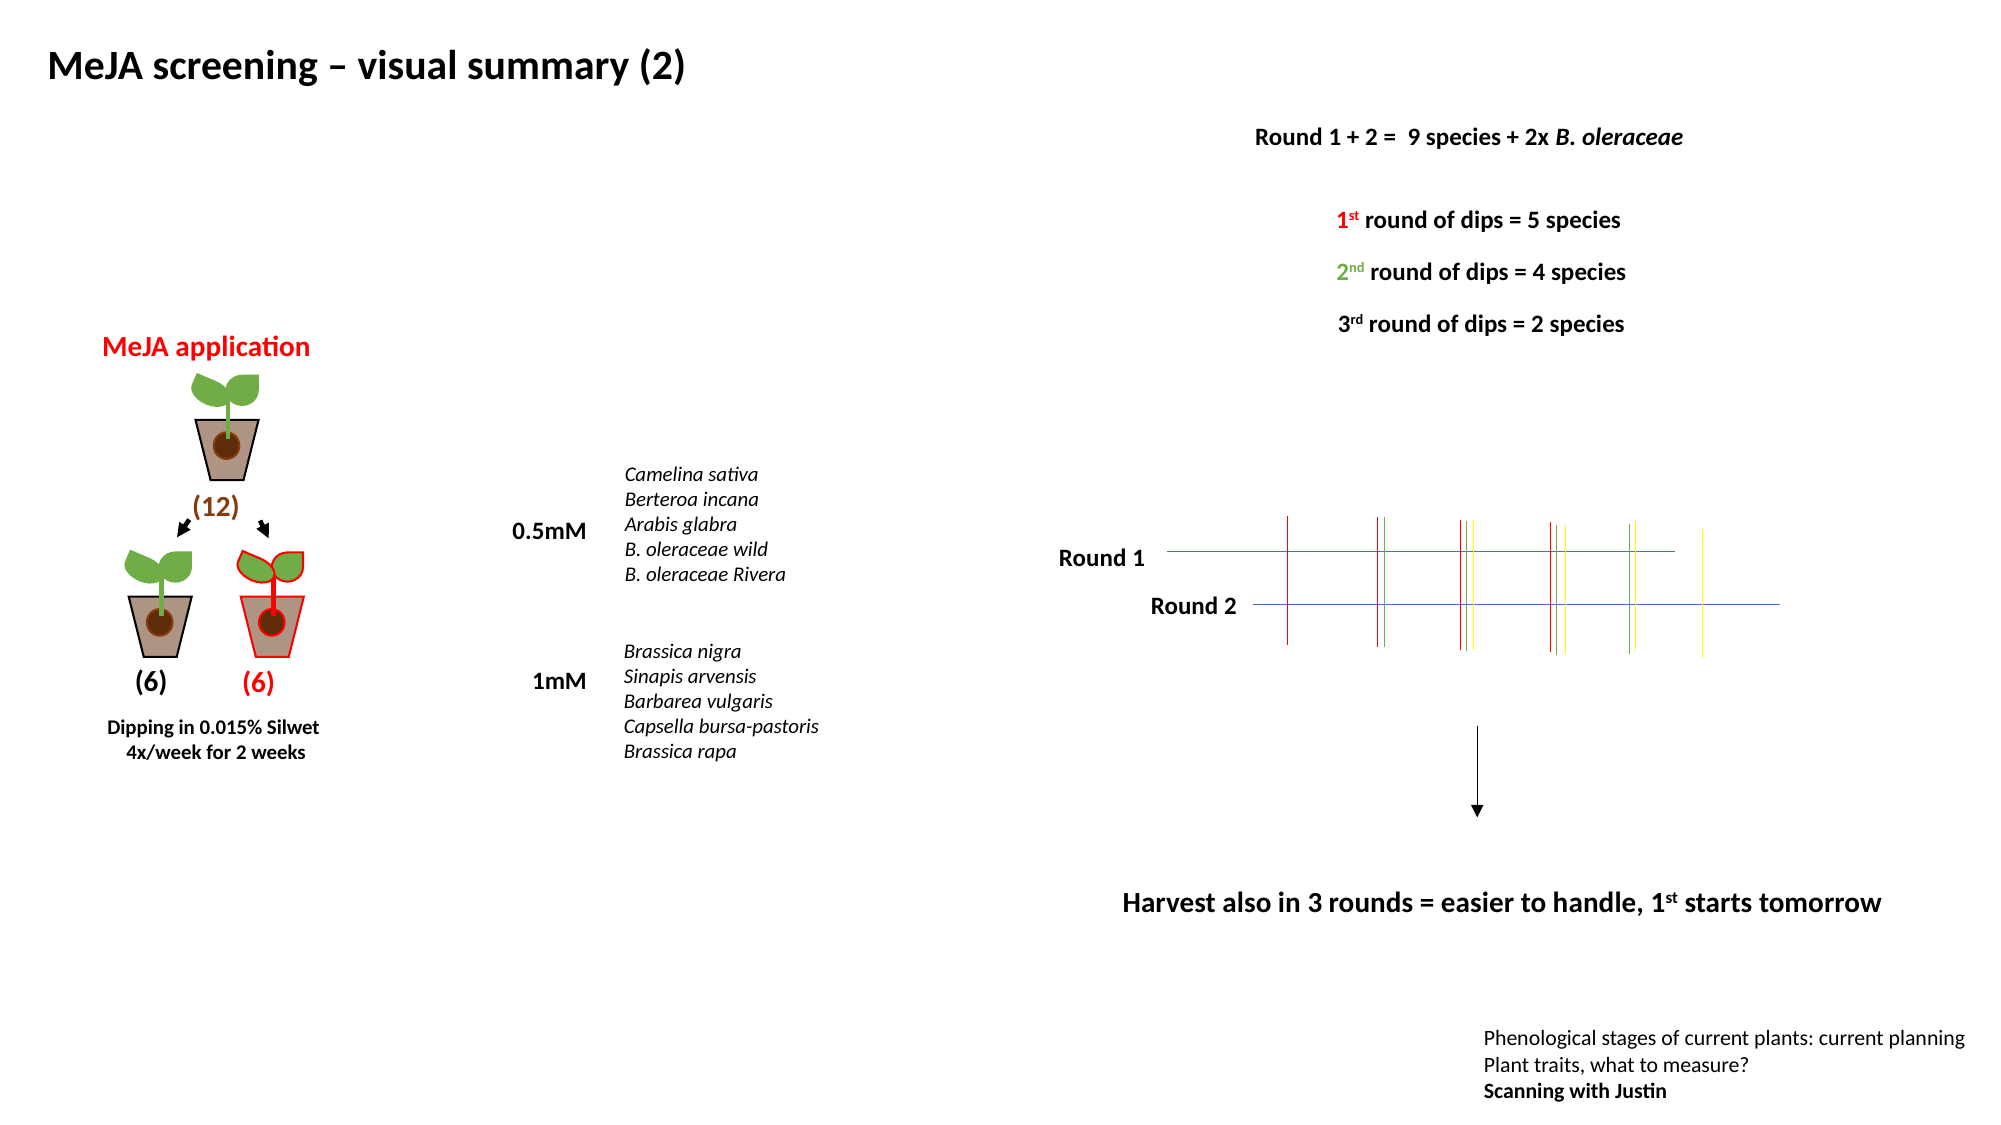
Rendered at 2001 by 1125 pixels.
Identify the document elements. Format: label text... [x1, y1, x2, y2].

text_box Phenological stages of current plants: current planning Plant traits, what to measure? Scanning with Justin [1469, 990, 1981, 1125]
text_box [177, 519, 190, 538]
text_box Dipping in 0.015% Silwet 4x/week for 2 weeks [92, 705, 340, 771]
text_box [191, 375, 259, 481]
text_box MeJA screening – visual summary (2) [32, 30, 702, 96]
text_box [1043, 515, 1780, 659]
text_box (6) [119, 654, 183, 705]
text_box (12) [176, 480, 255, 531]
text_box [260, 520, 269, 539]
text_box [1022, 792, 1908, 927]
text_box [1237, 112, 1701, 346]
text_box (6) [226, 655, 290, 706]
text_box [124, 552, 192, 657]
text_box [236, 552, 304, 657]
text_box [496, 452, 836, 772]
text_box MeJA application [87, 320, 326, 370]
